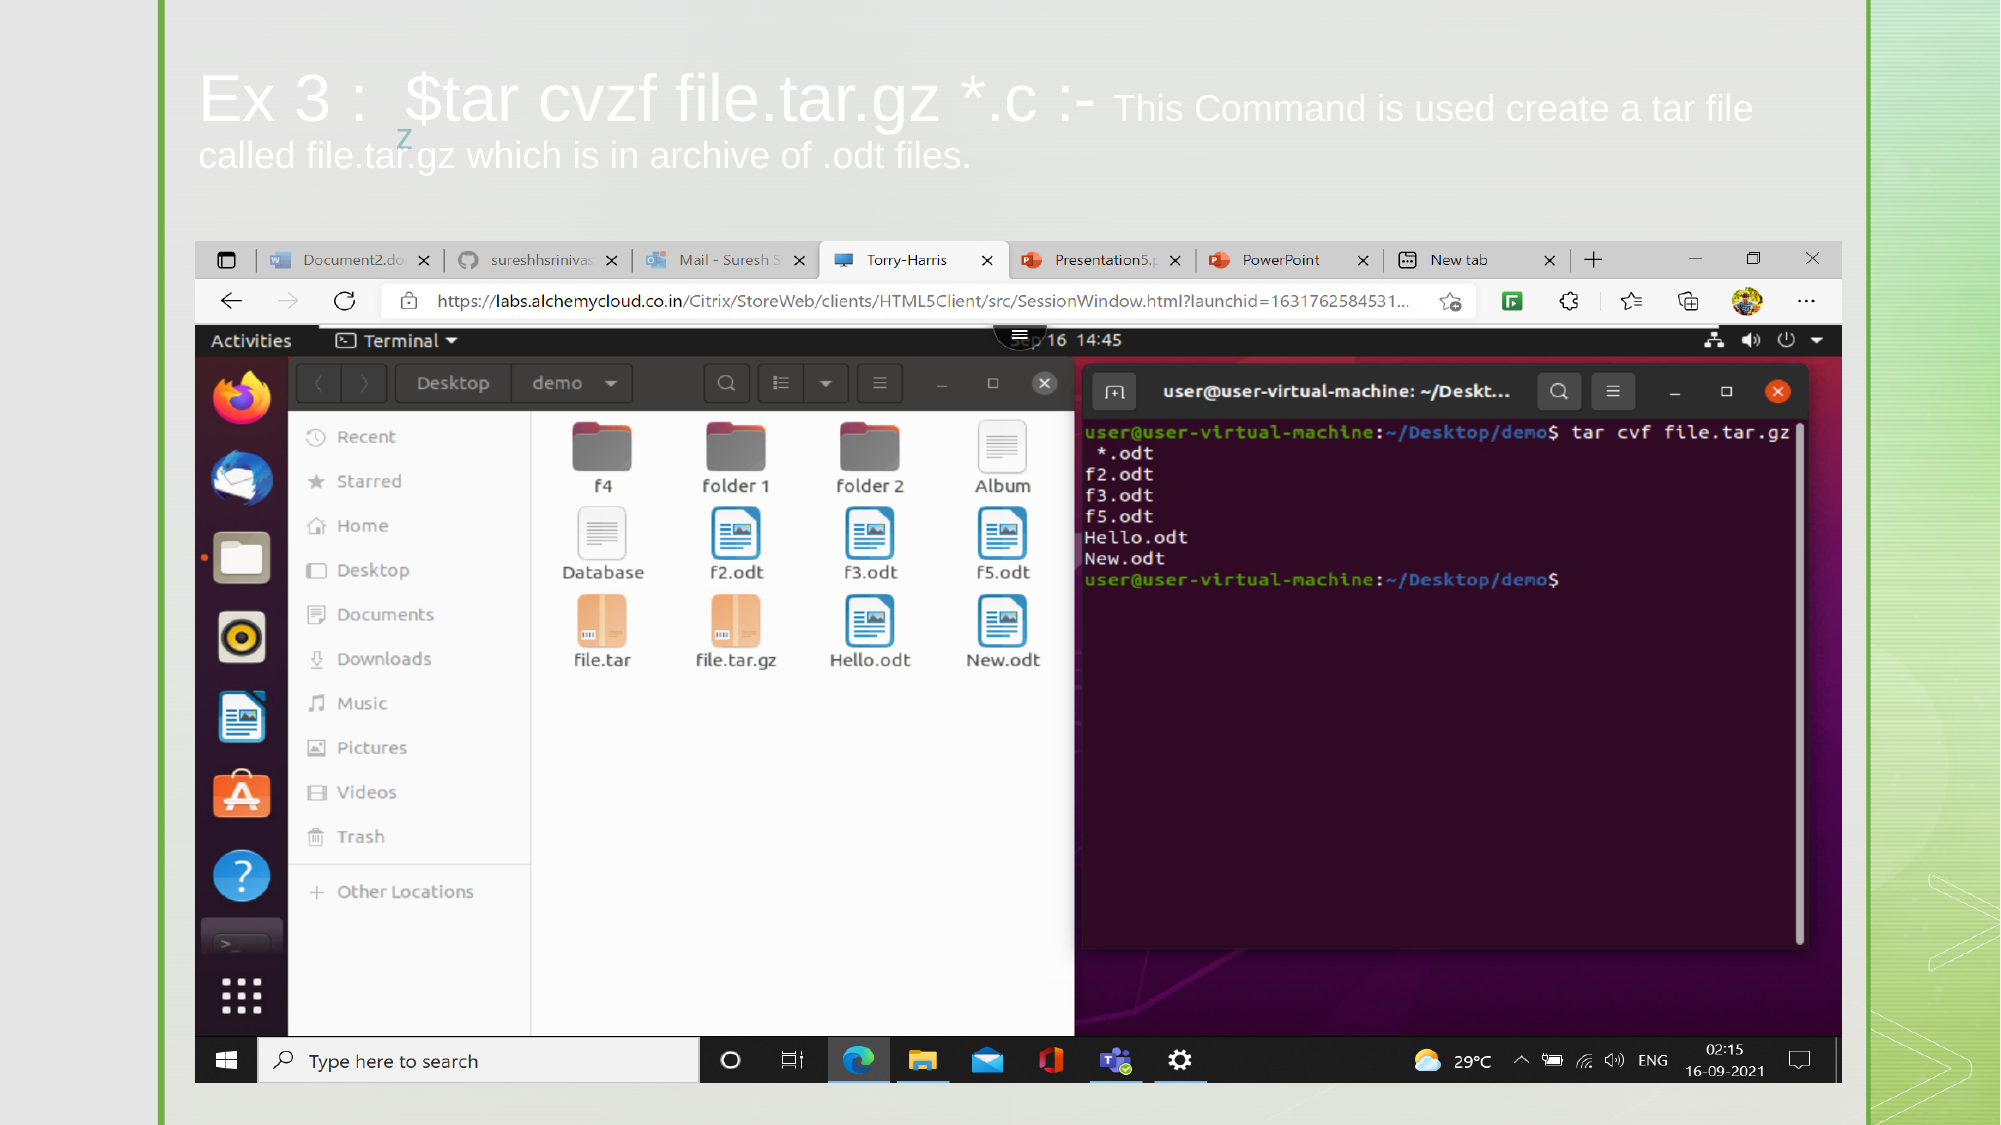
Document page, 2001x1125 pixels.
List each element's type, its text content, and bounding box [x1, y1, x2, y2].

picture [194, 241, 1842, 1084]
text_box Ex 3 : $tar cvzf file.tar.gz *.c :- This Command is used create a tar file called file.tar.gz which is in archive of .odt files. [183, 16, 1823, 1058]
picture [1871, 0, 2001, 1125]
